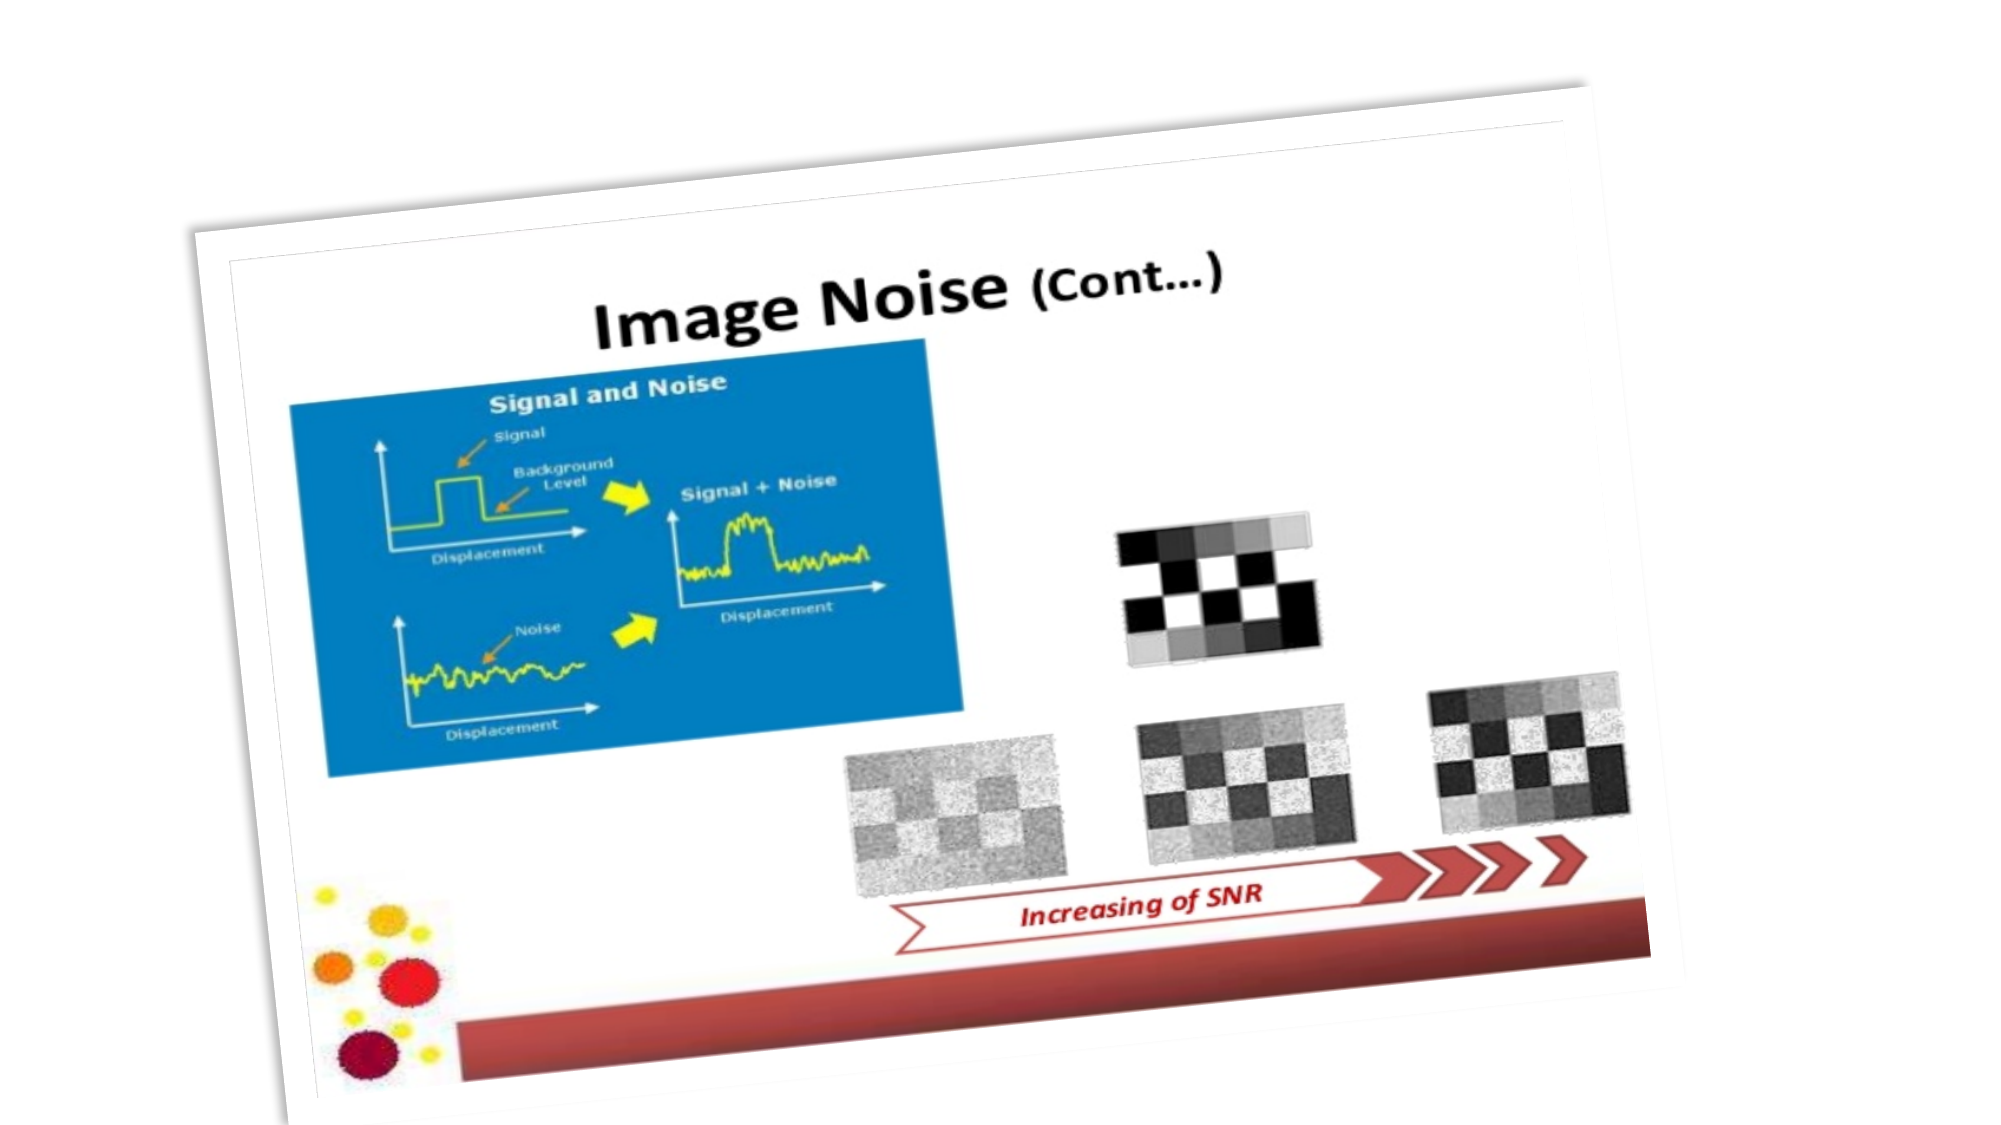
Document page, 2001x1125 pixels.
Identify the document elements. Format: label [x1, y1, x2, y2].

picture [231, 122, 1650, 1097]
